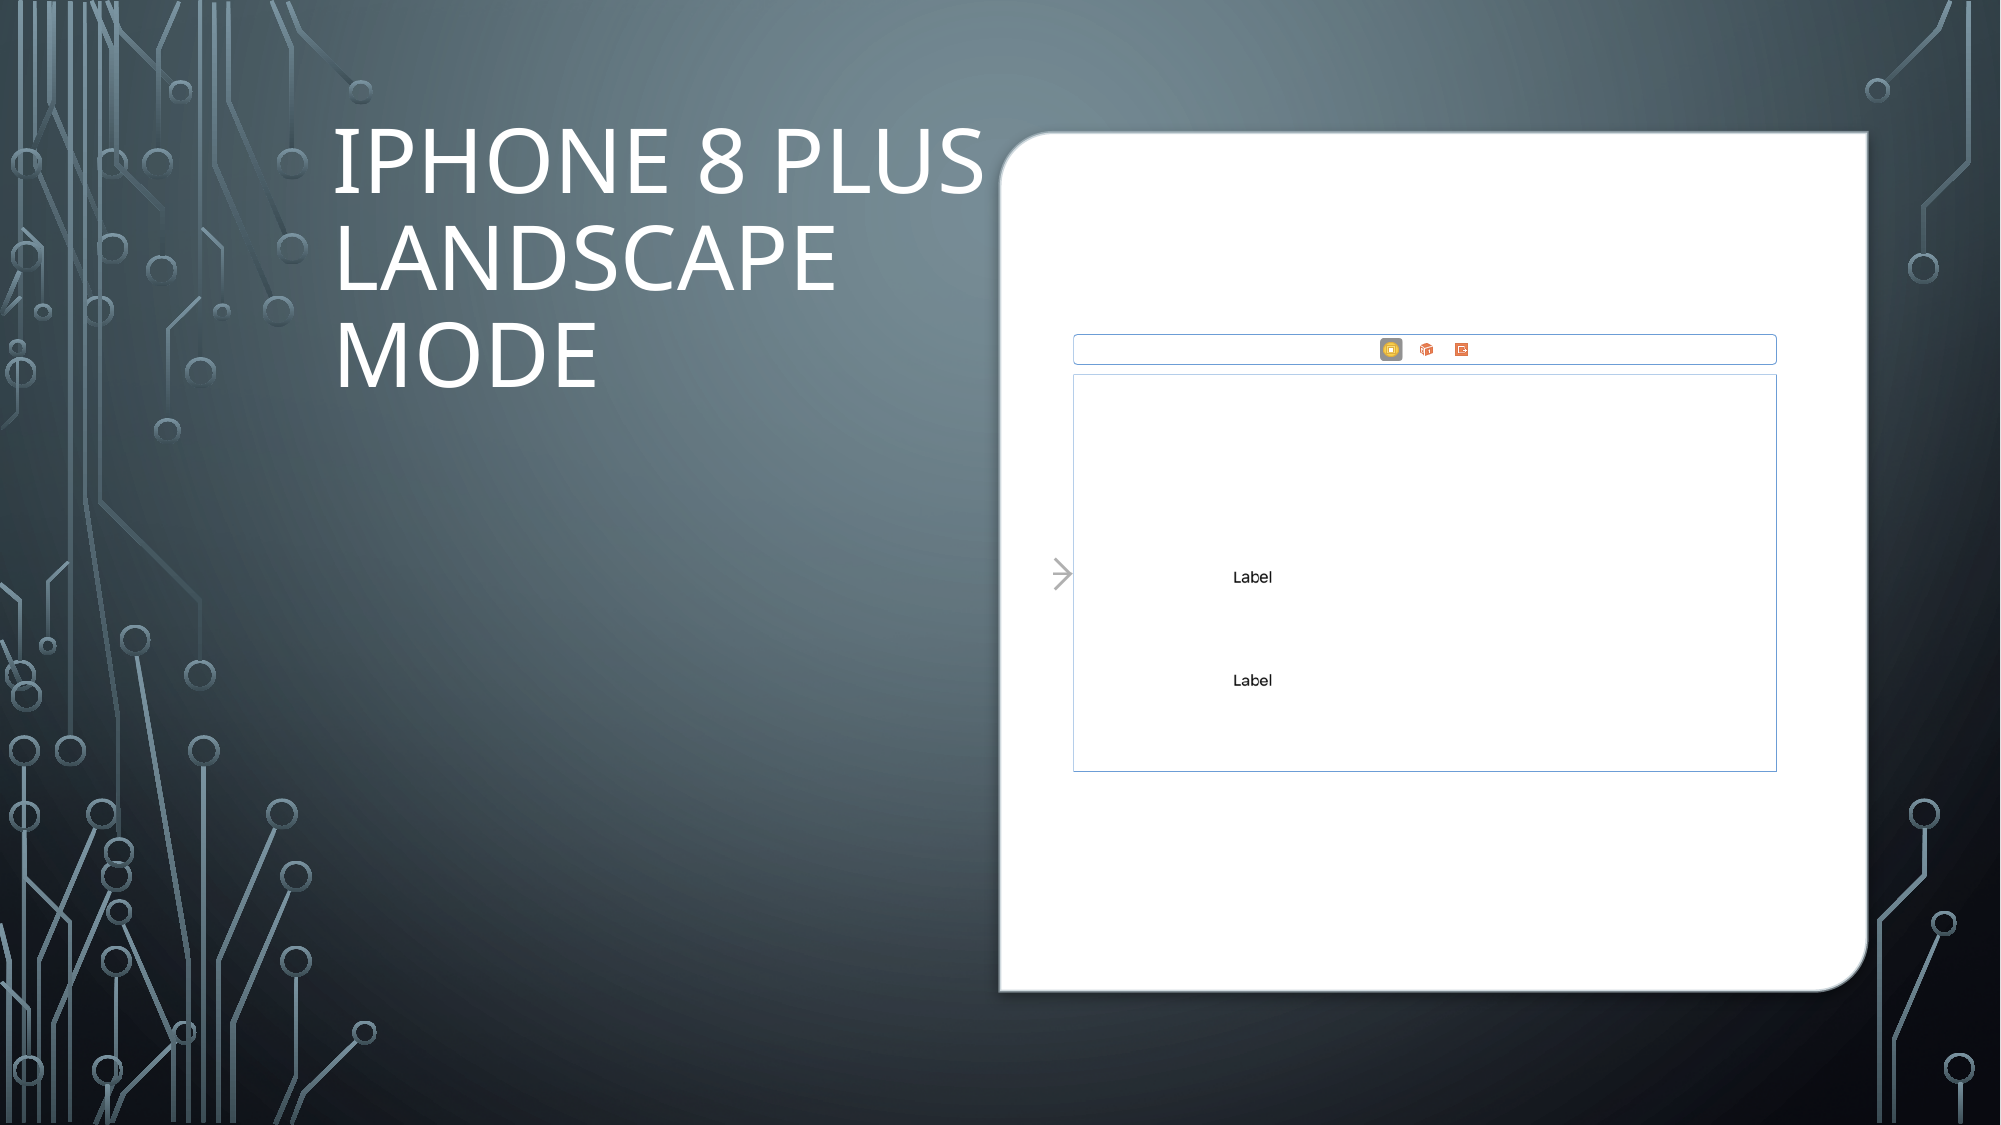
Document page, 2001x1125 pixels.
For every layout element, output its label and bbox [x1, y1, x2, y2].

text_box [0, 0, 379, 1125]
picture [379, 0, 2000, 1125]
